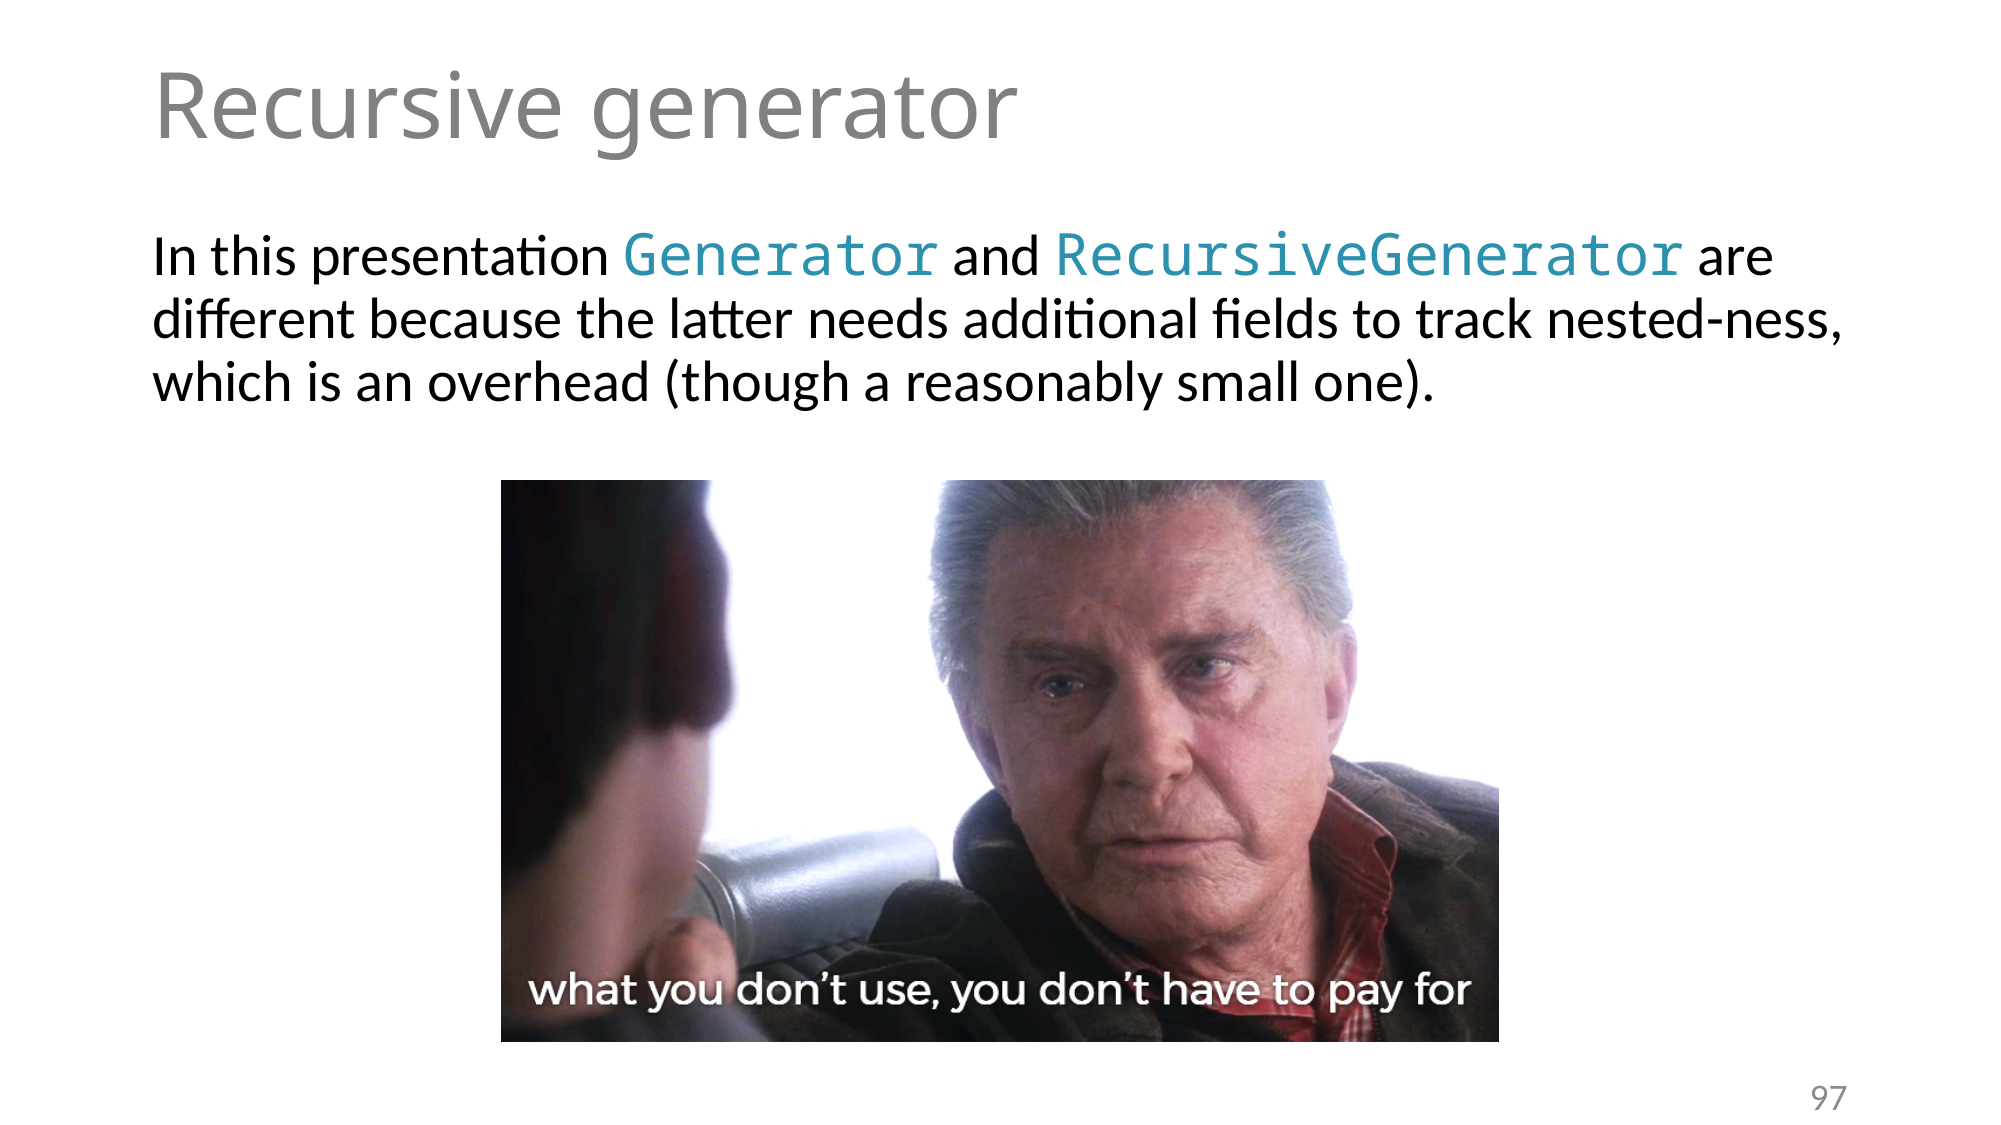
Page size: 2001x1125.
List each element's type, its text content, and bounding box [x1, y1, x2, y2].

slide_number 97 [1412, 1065, 1863, 1125]
title Recursive generator [137, 0, 1863, 217]
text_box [500, 479, 1500, 1043]
list In this presentation Generator and RecursiveGenerator are different because the latter needs additional fields to track nested-ness, which is an overhead (though a reasonably small one). [137, 217, 2000, 1066]
